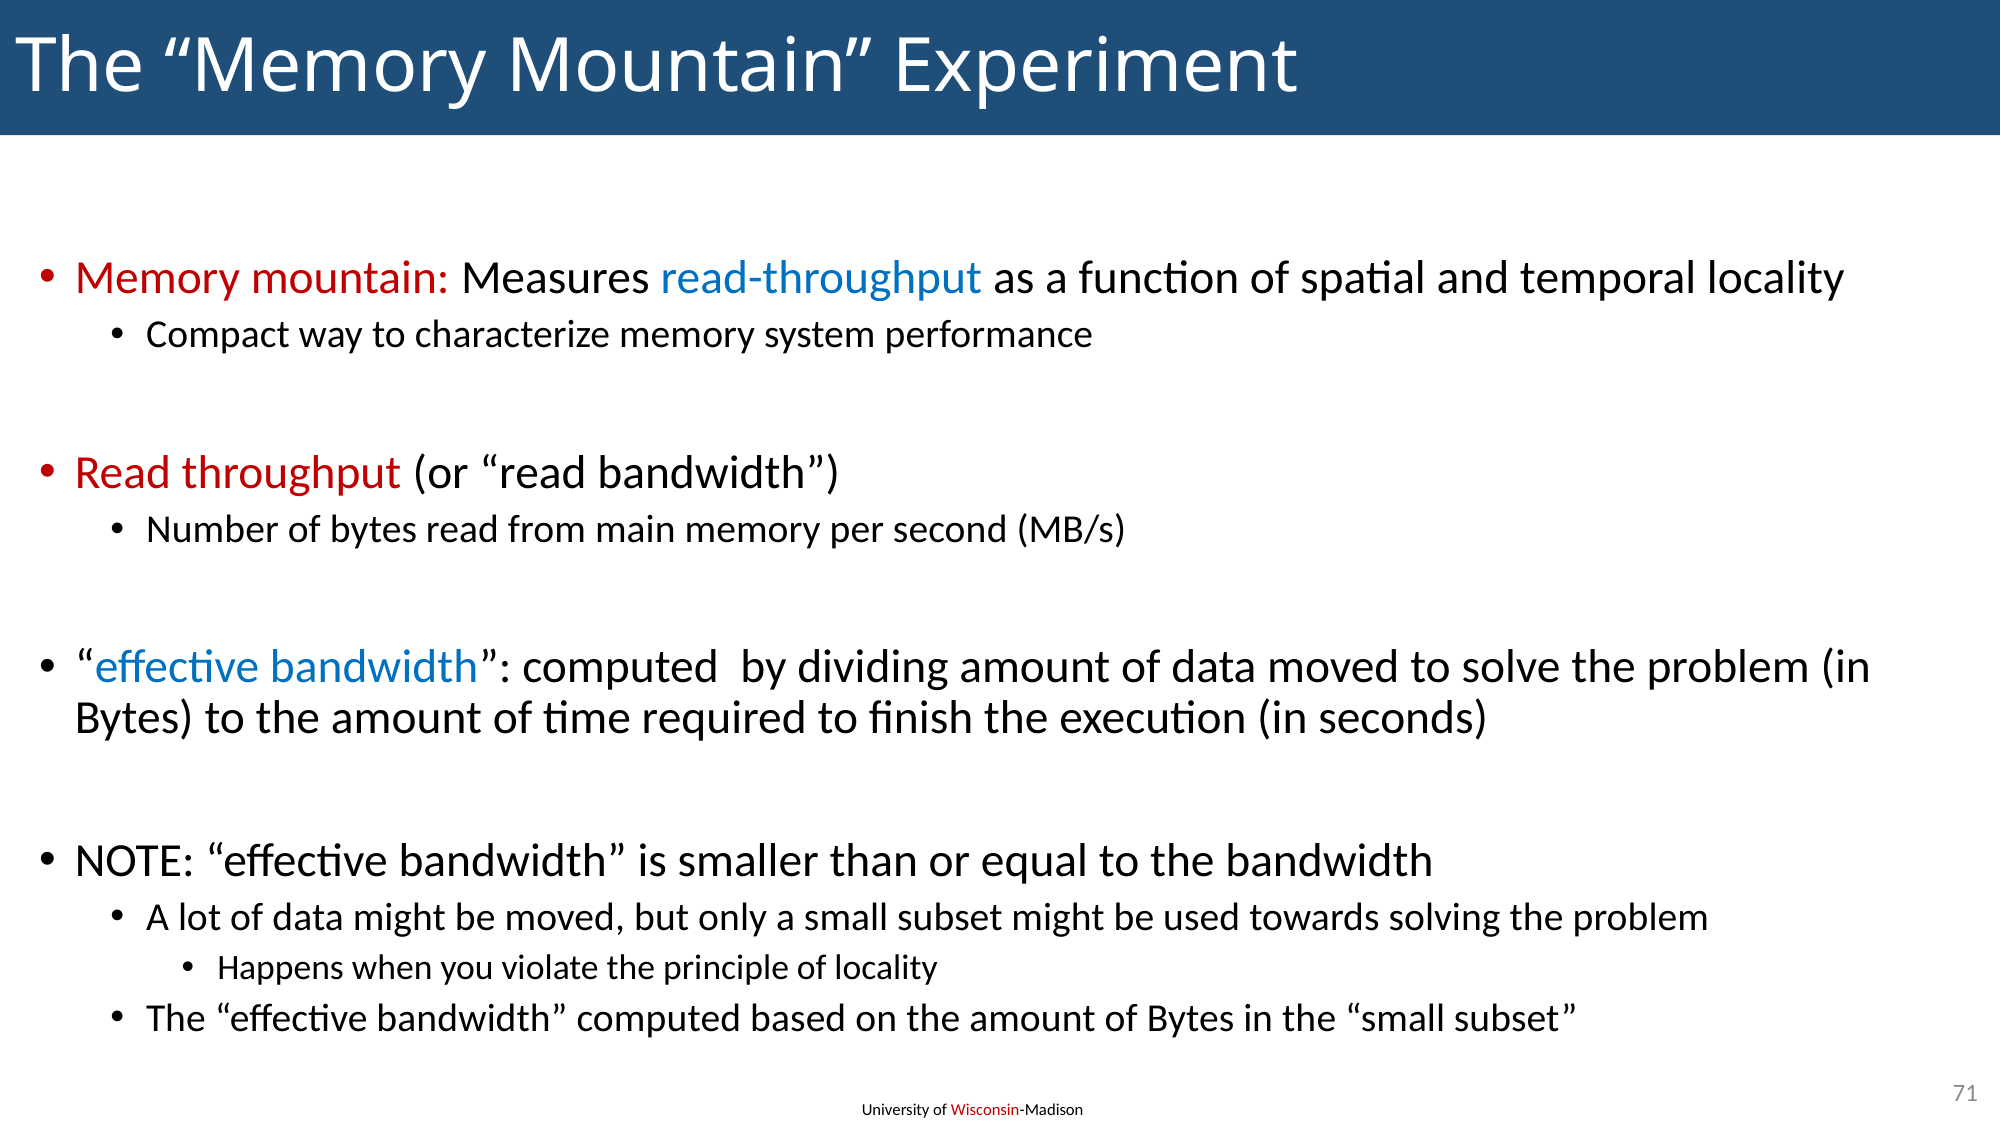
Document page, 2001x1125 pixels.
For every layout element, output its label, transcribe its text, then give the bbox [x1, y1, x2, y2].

title The “Memory Mountain” Experiment [0, 0, 2000, 136]
list Memory mountain: Measures read-throughput as a function of spatial and temporal locality Compact way to characterize memory system performance Read throughput (or “read bandwidth”) Number of bytes read from main memory per second (MB/s) “effective bandwidth”: computed by dividing amount of data moved to solve the problem (in Bytes) to the amount of time required to finish the execution (in seconds) NOTE: “effective bandwidth” is smaller than or equal to the bandwidth A lot of data might be moved, but only a small subset might be used towards solving the problem Happens when you violate the principle of locality The “effective bandwidth” computed based on the amount of Bytes in the “small subset” [24, 245, 1987, 1055]
slide_number 71 [1879, 1069, 1994, 1114]
